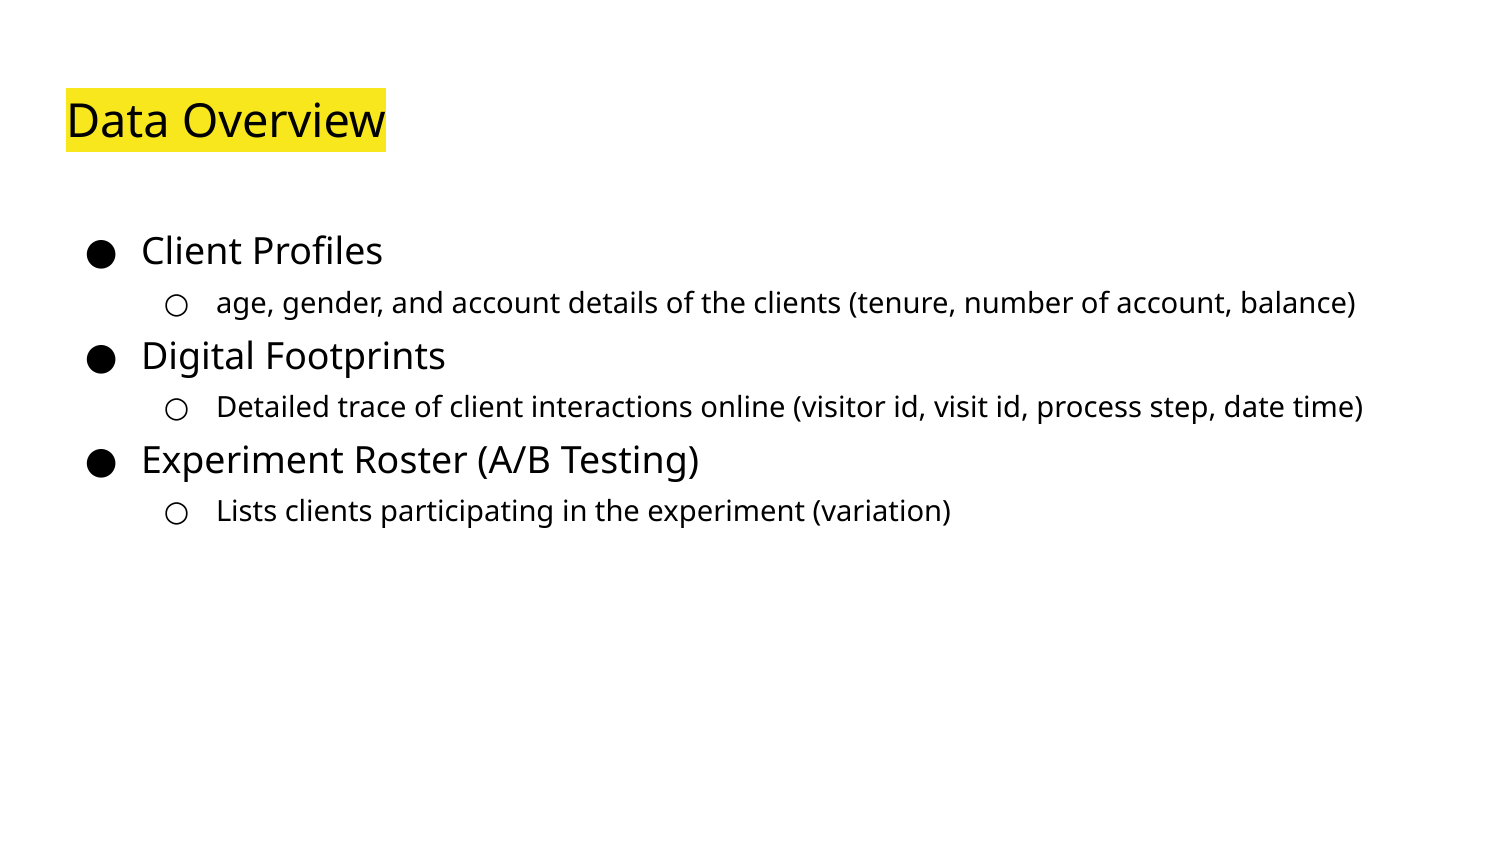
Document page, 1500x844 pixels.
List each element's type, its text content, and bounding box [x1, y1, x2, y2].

title Data Overview [51, 72, 1449, 167]
list Client Profiles age, gender, and account details of the clients (tenure, number of account, balance) Digital Footprints Detailed trace of client interactions online (visitor id, visit id, process step, date time) Experiment Roster (A/B Testing) Lists clients participating in the experiment (variation) [51, 202, 1449, 750]
